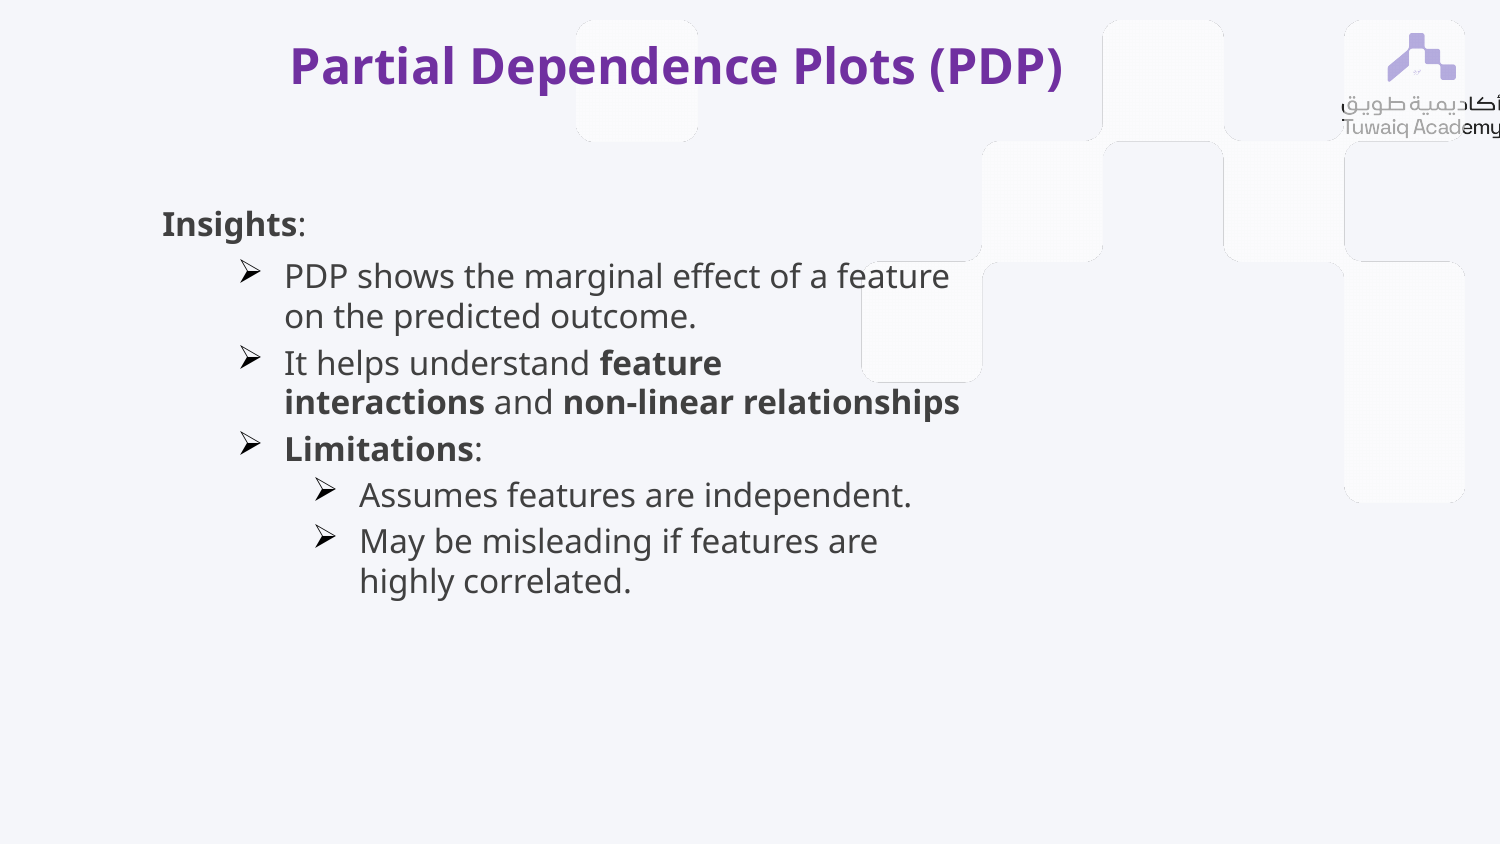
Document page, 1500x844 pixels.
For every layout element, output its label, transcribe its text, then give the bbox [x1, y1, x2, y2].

text_box Insights: PDP shows the marginal effect of a feature on the predicted outcome. It helps understand feature interactions and non-linear relationships Limitations: Assumes features are independent. May be misleading if features are highly correlated. [147, 195, 978, 608]
picture [576, 2, 1500, 503]
title Partial Dependence Plots (PDP) [64, 20, 574, 102]
